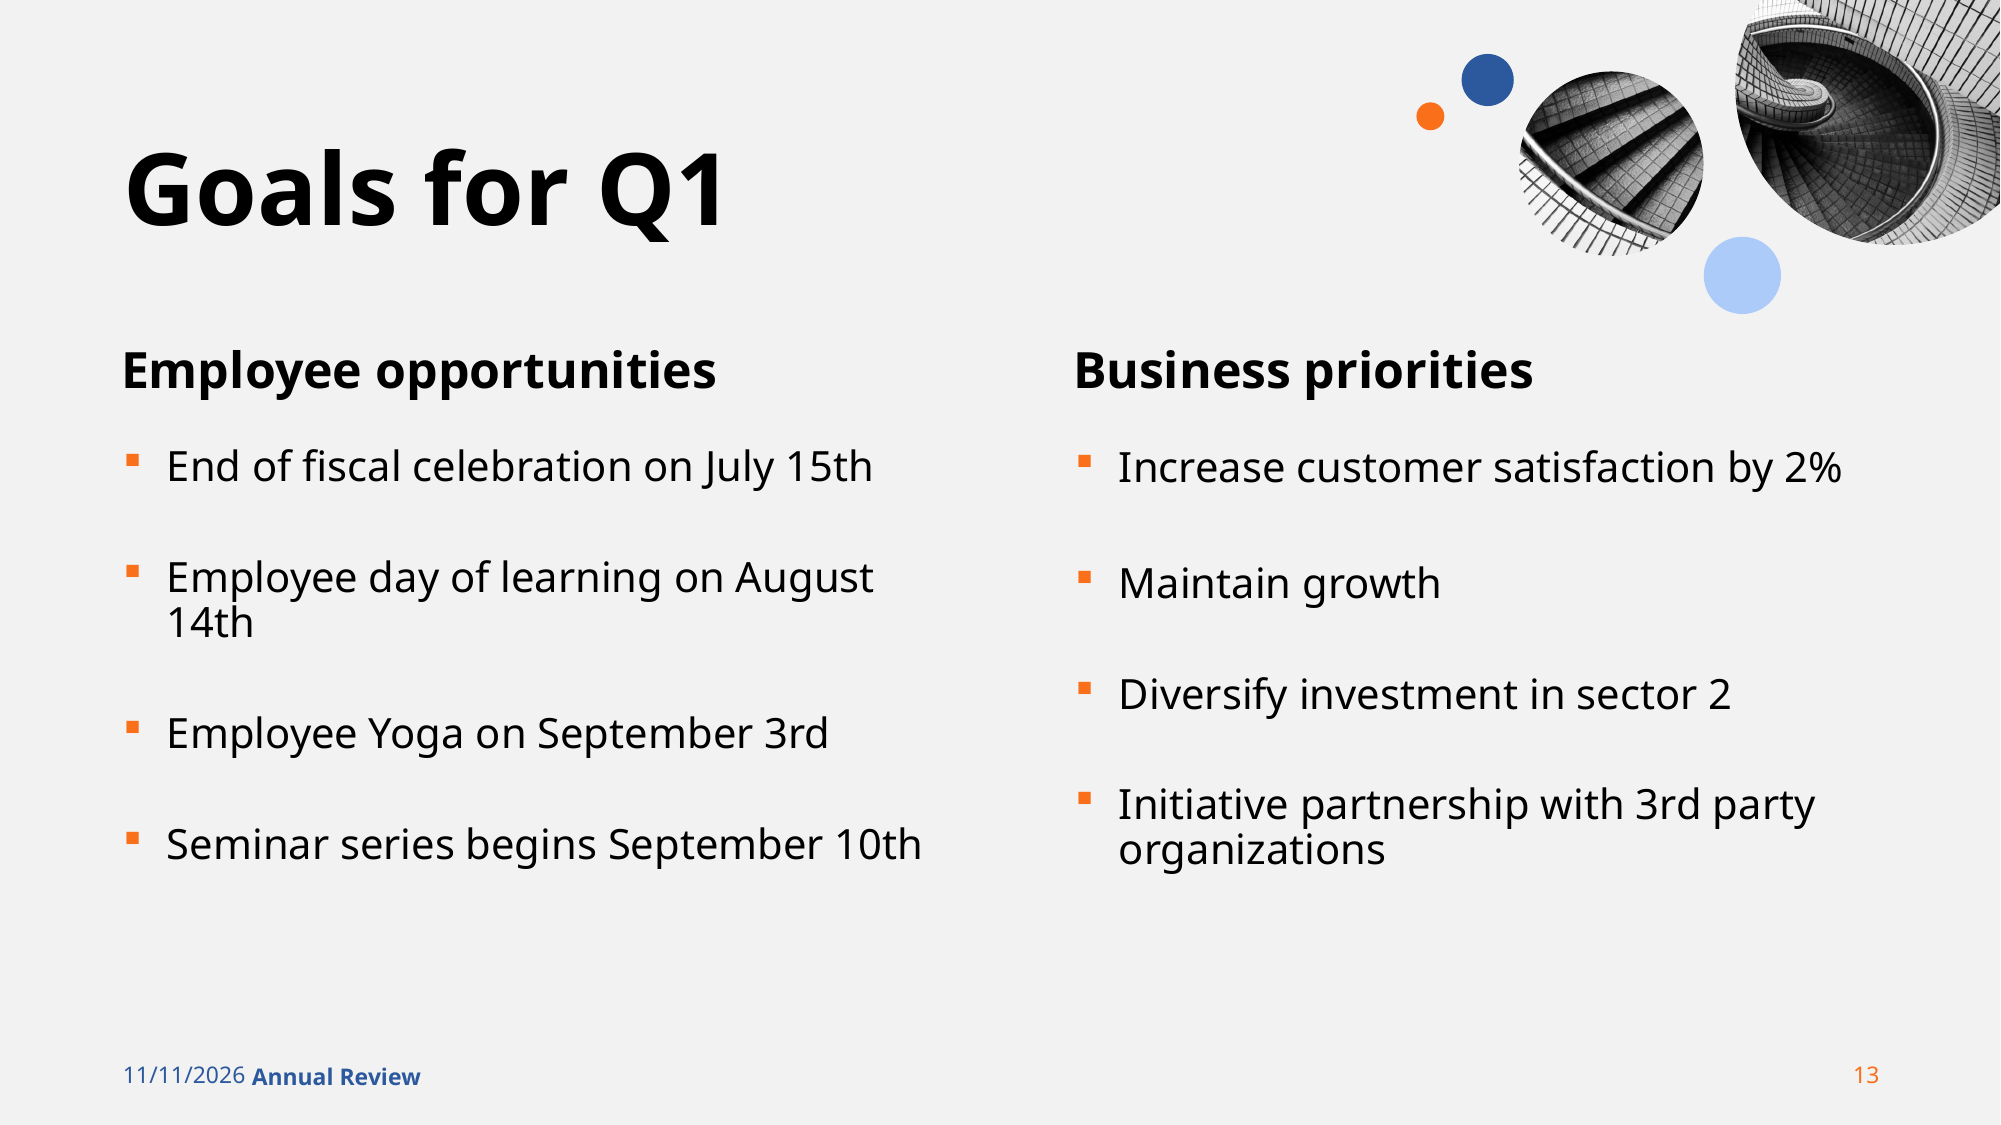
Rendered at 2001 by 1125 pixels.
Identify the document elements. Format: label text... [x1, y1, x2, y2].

list Increase customer satisfaction by 2% Maintain growth Diversify investment in sector 2 Initiative partnership with 3rd party organizations [1060, 439, 1892, 921]
picture [1519, 0, 2000, 256]
title Goals for Q1 [108, 132, 810, 269]
list End of fiscal celebration on July 15th Employee day of learning on August 14th Employee Yoga on September 3rd Seminar series begins September 10th [108, 438, 940, 921]
list Business priorities [1058, 338, 1892, 410]
list Employee opportunities [106, 337, 940, 410]
